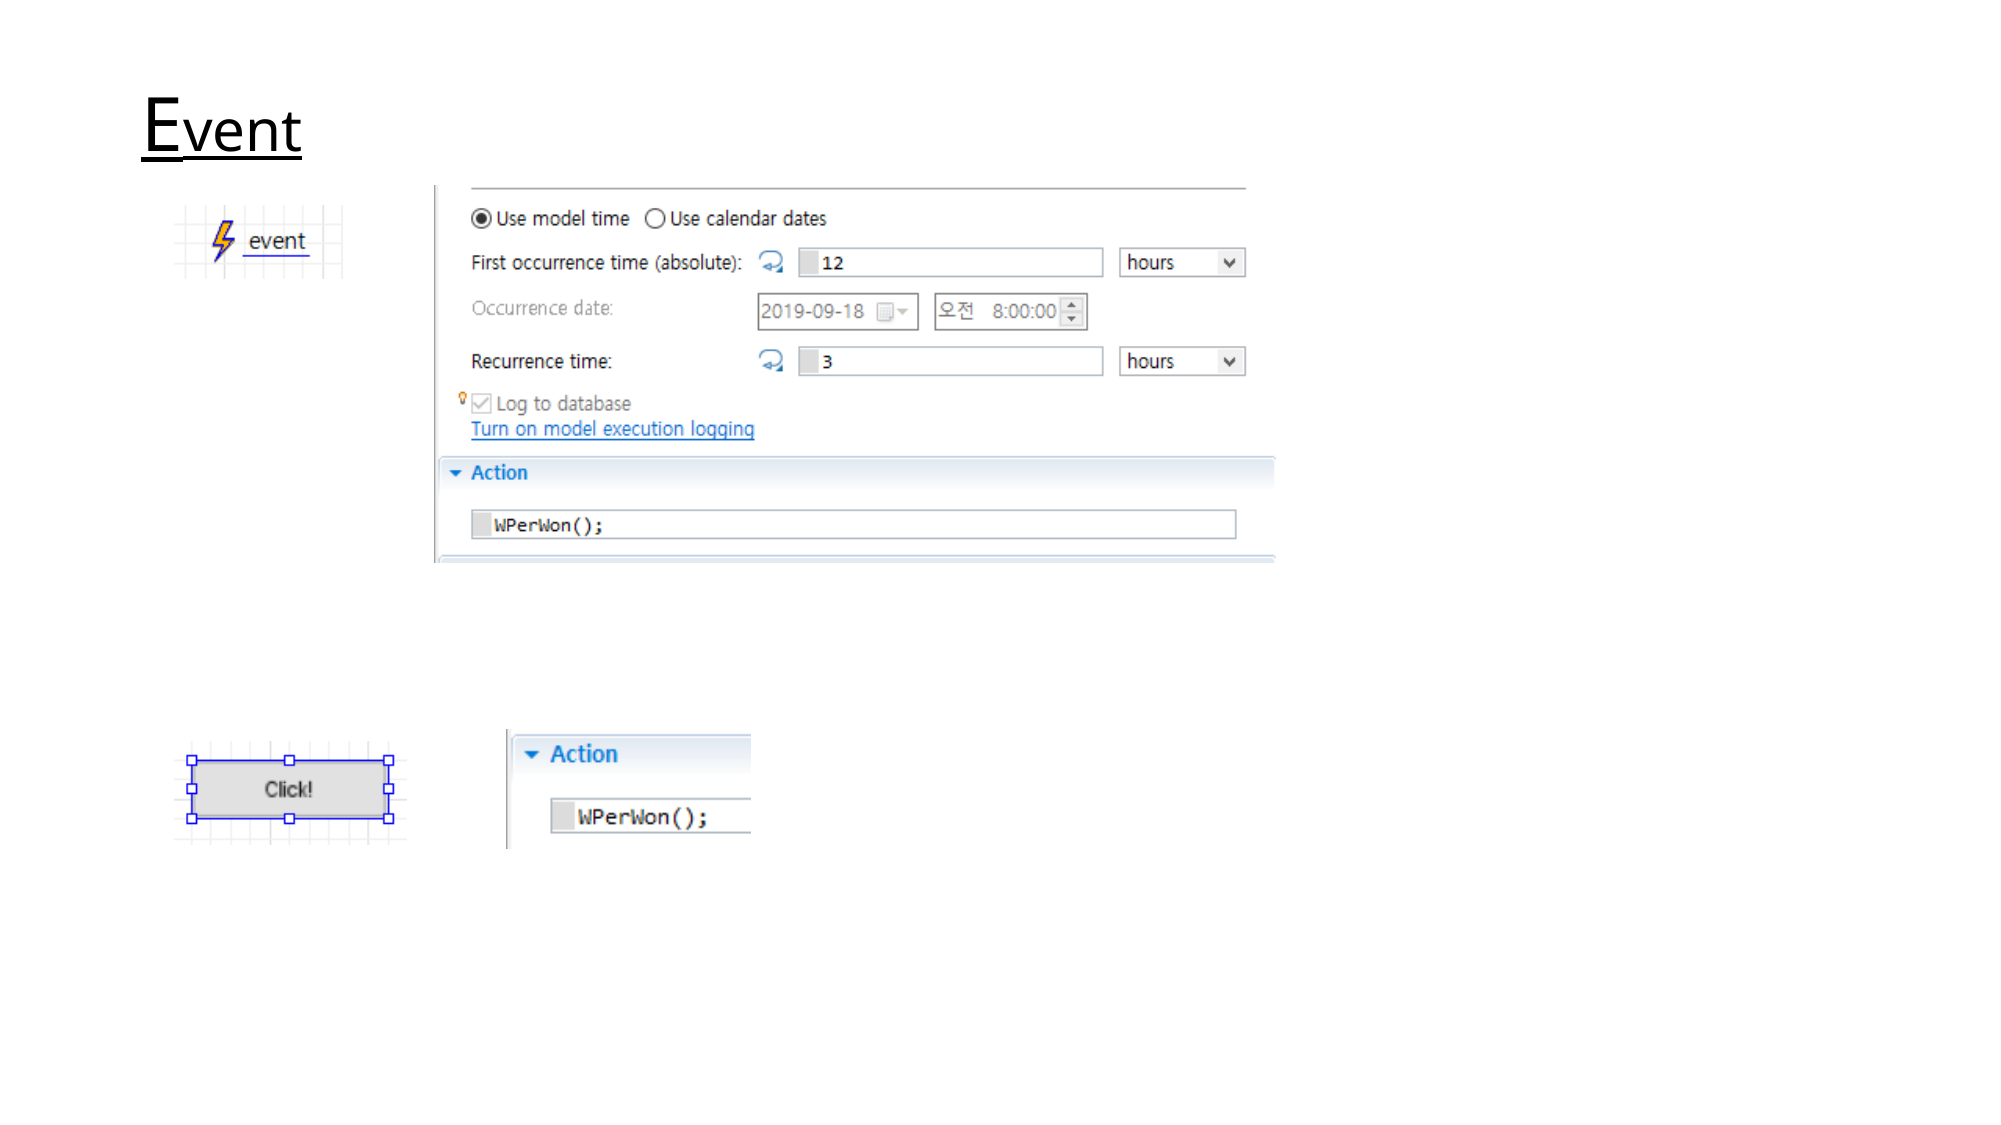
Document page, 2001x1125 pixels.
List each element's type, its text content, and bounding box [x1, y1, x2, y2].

picture [506, 729, 751, 849]
text_box Event [126, 68, 629, 174]
picture [174, 205, 343, 279]
picture [434, 185, 1276, 563]
picture [174, 741, 407, 845]
